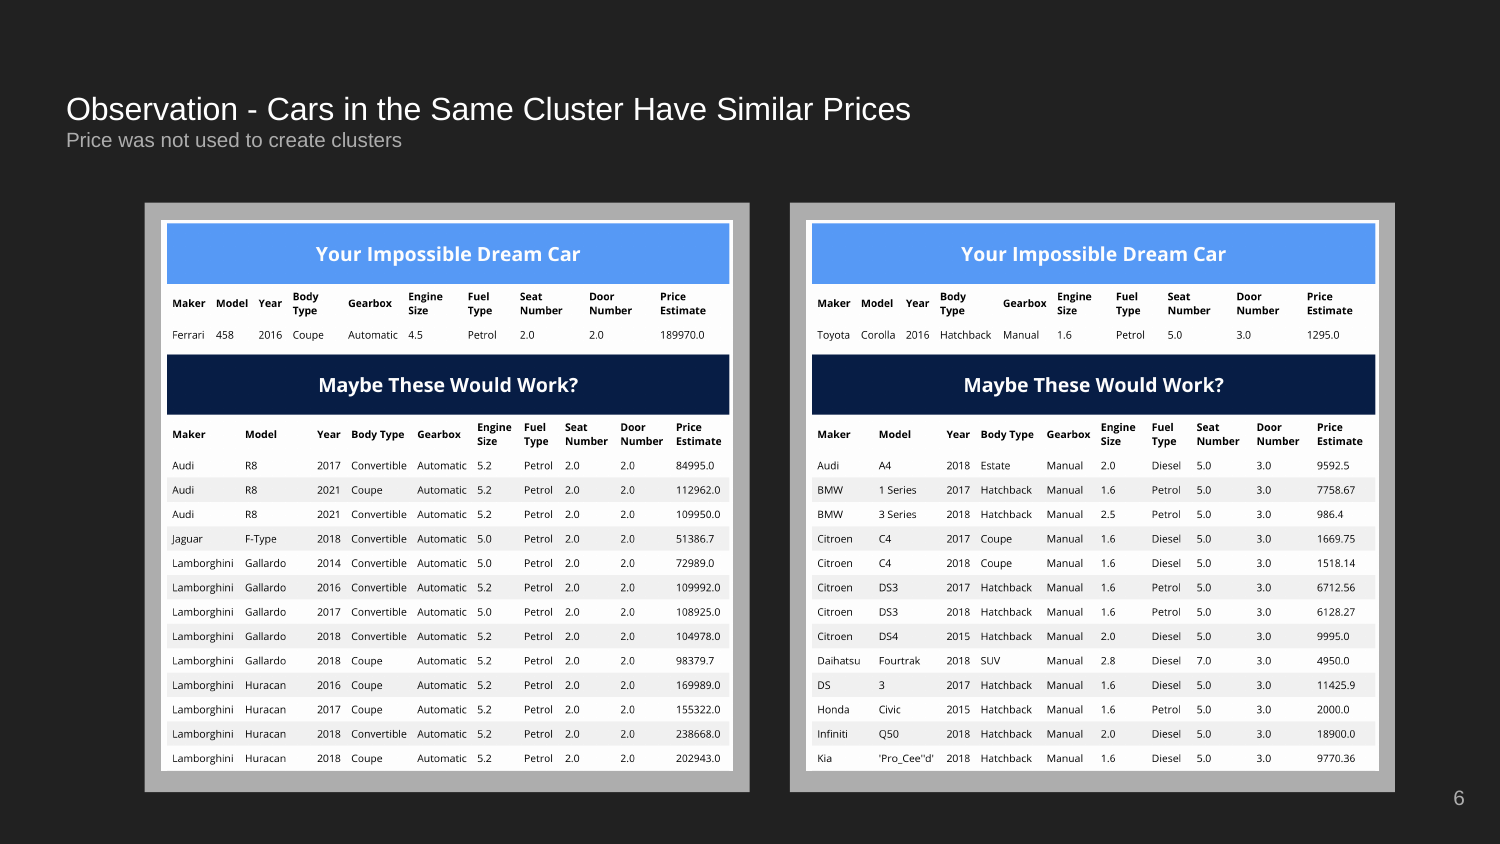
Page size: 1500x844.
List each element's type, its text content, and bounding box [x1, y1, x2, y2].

title Observation - Cars in the Same Cluster Have Similar Prices Price was not used to create clusters [51, 72, 1480, 167]
text_box [788, 200, 1397, 794]
slide_number 6 [1389, 764, 1480, 830]
picture [160, 220, 734, 771]
text_box [142, 200, 752, 794]
picture [806, 220, 1379, 771]
